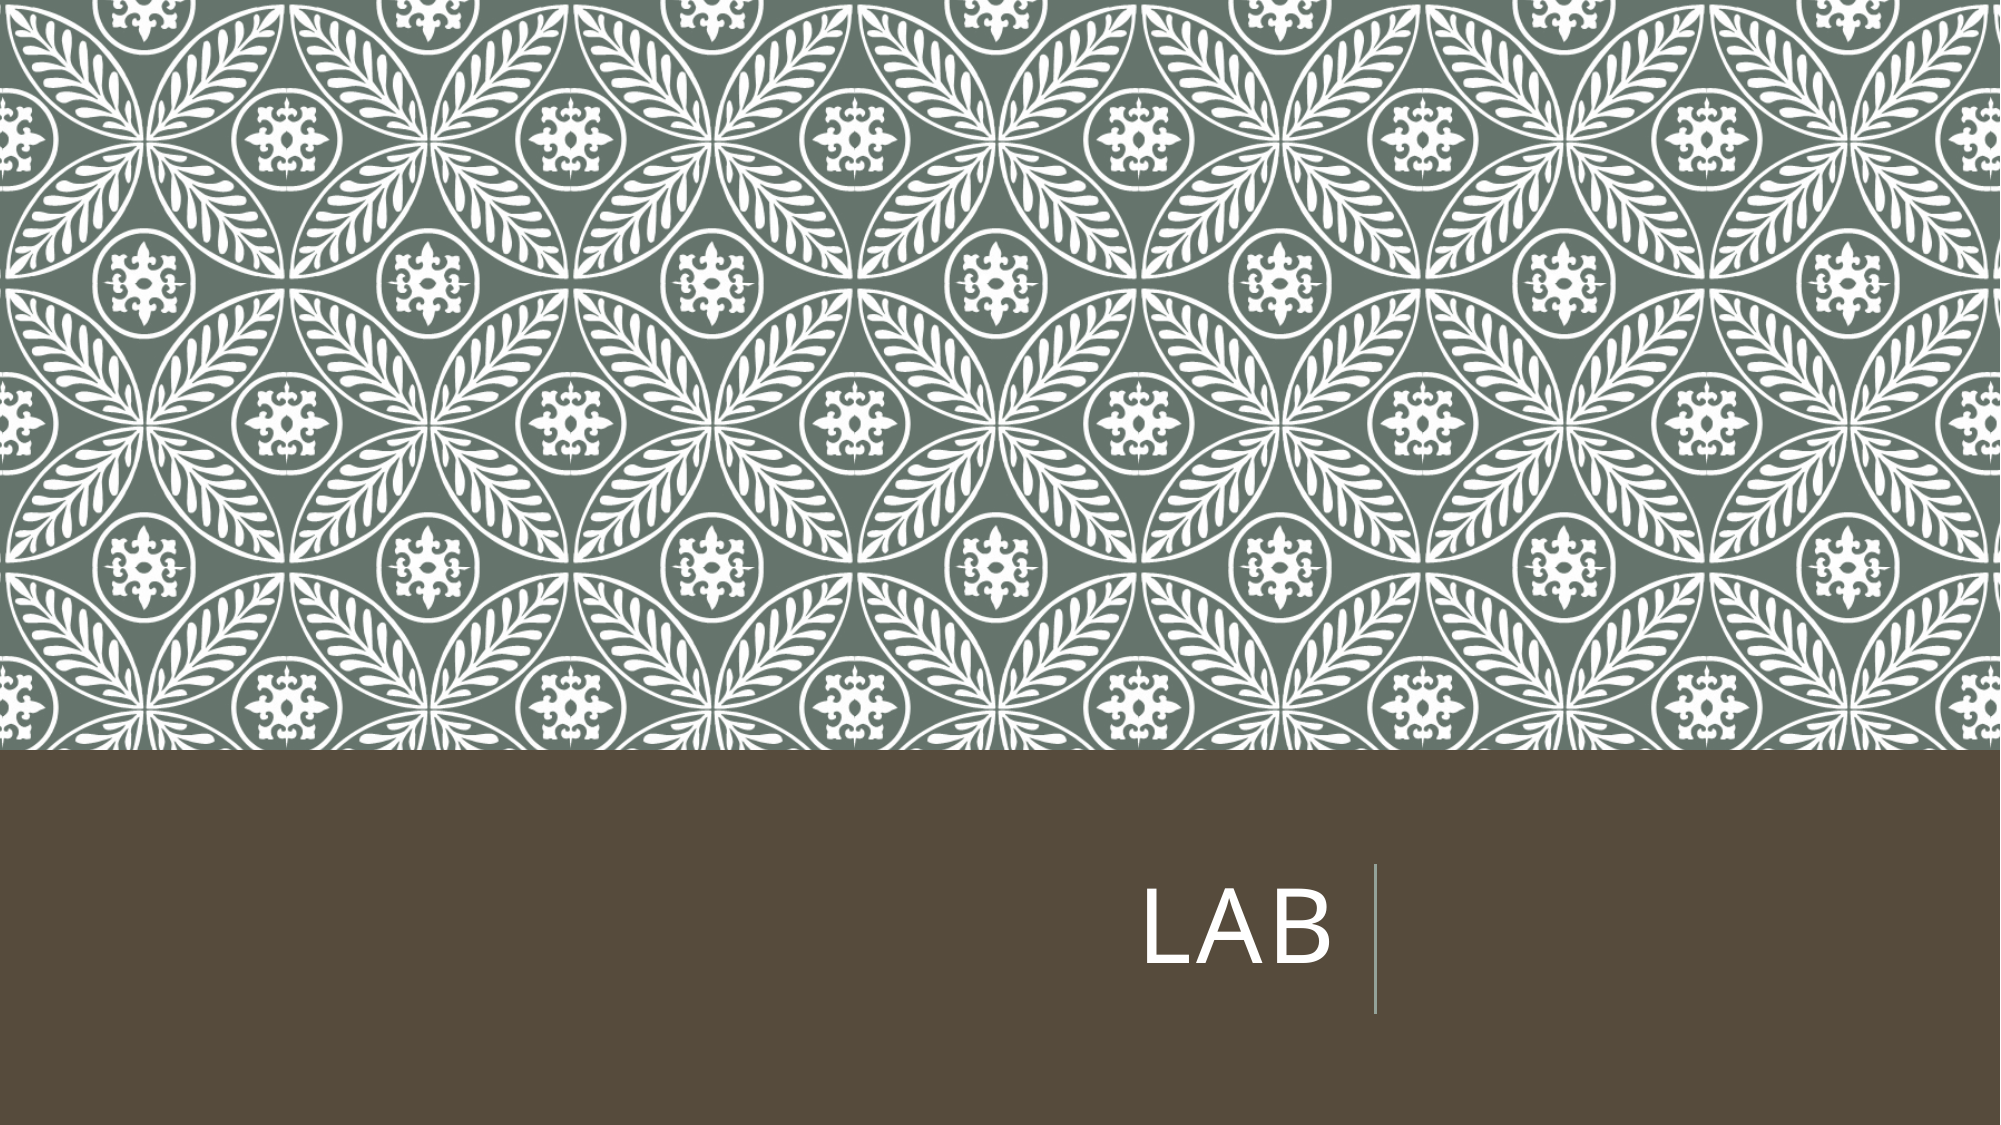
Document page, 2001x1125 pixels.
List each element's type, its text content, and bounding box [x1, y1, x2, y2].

title LAB [75, 813, 1350, 1054]
